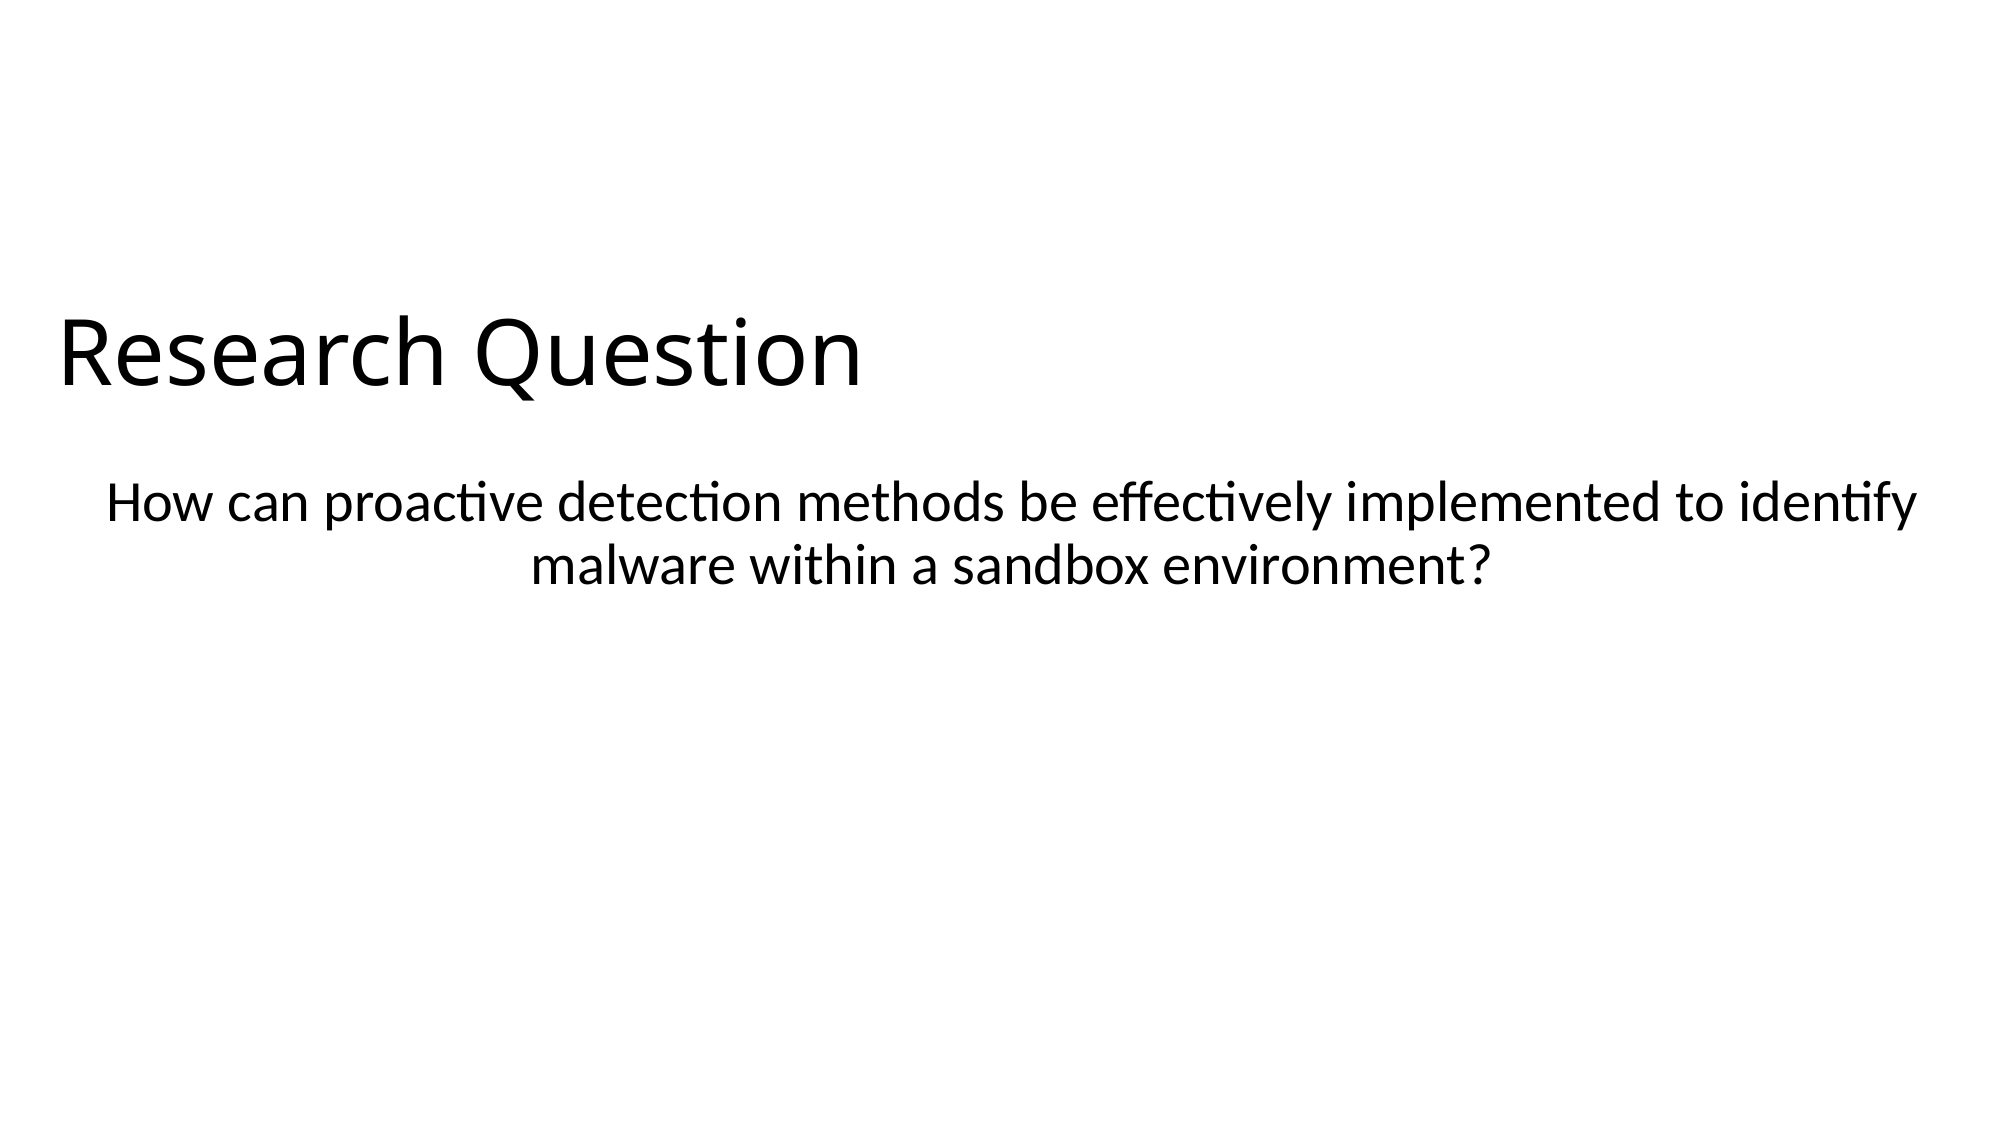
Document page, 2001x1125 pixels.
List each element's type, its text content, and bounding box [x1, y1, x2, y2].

title Research Question [41, 290, 1959, 421]
list How can proactive detection methods be effectively implemented to identify malware within a sandbox environment? [53, 463, 1971, 662]
